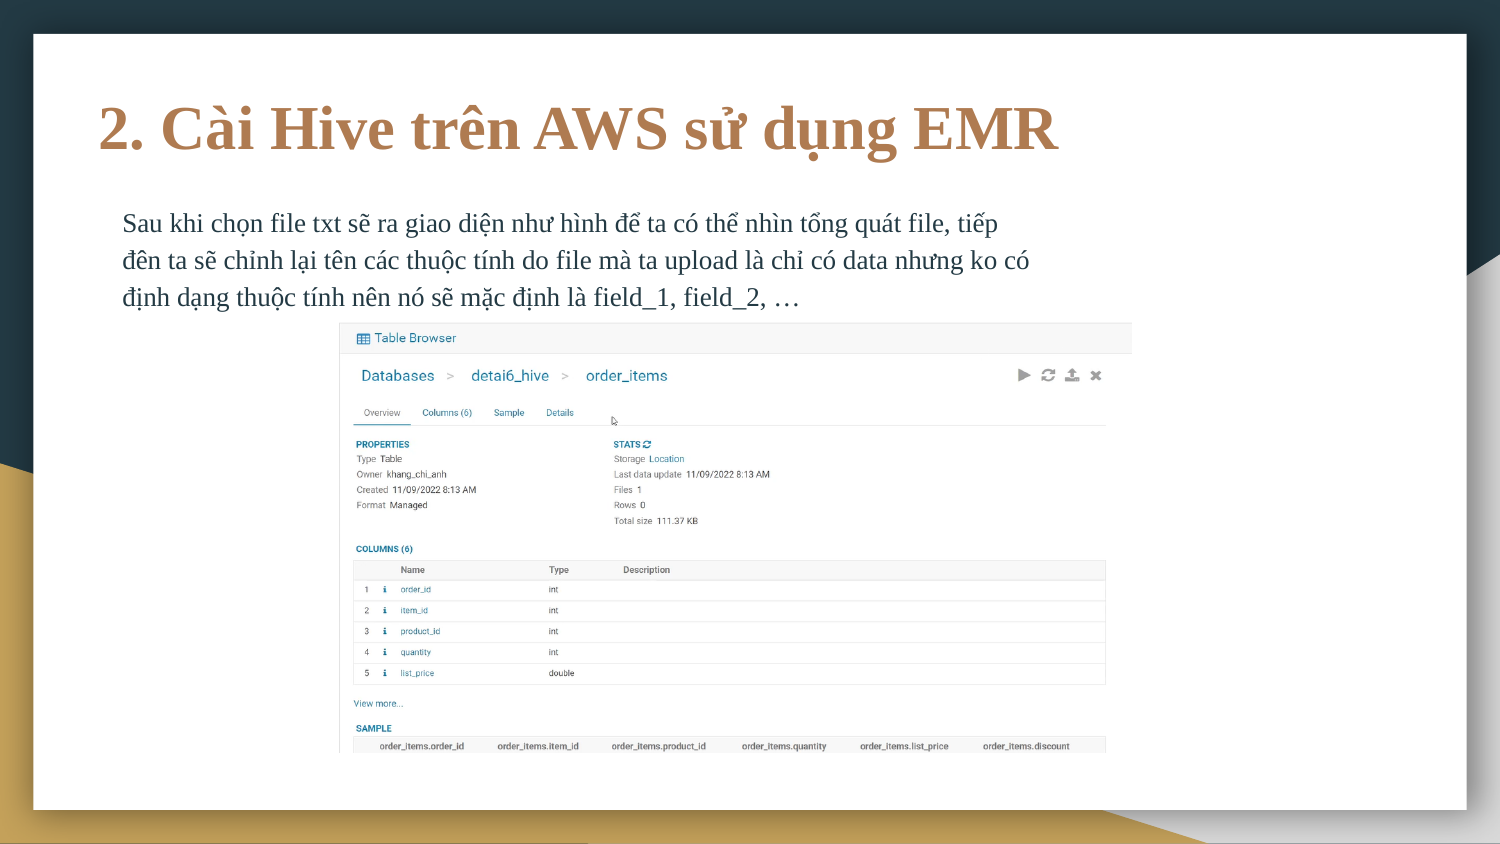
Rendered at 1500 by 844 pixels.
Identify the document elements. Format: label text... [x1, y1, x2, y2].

title 2. Cài Hive trên AWS sử dụng EMR [83, 71, 1315, 229]
picture [339, 320, 1132, 753]
text_box Sau khi chọn file txt sẽ ra giao diện như hình để ta có thể nhìn tổng quát file, tiếp đên ta sẽ chỉnh lại tên các thuộc tính do file mà ta upload là chỉ có data nhưng ko có định dạng thuộc tính nên nó sẽ mặc định là field_1, field_2, … [83, 185, 1048, 399]
